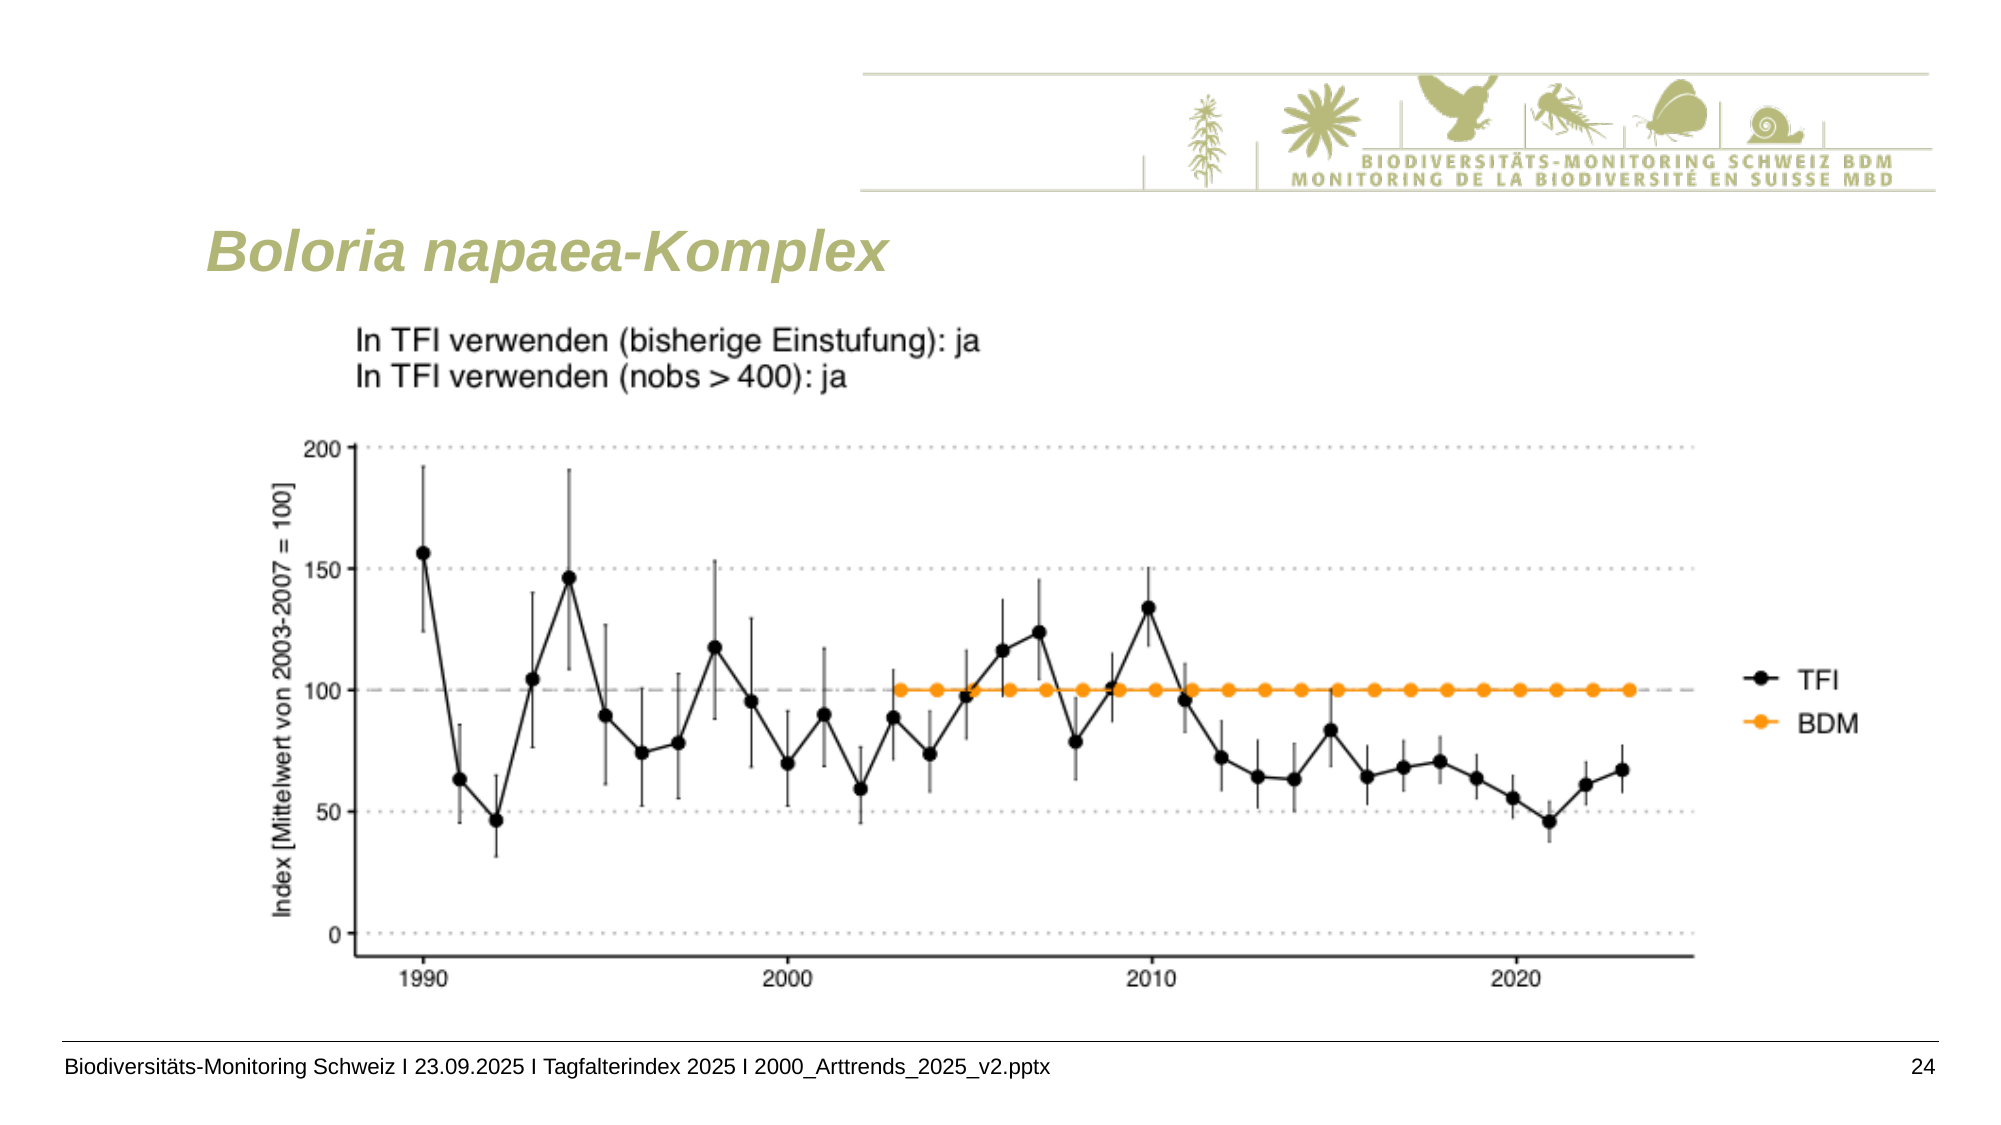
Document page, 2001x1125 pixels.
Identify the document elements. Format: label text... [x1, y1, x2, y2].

picture [258, 312, 1890, 1038]
title Boloria napaea-Komplex [206, 213, 1941, 301]
footer Biodiversitäts-Monitoring Schweiz I 23.09.2025 I Tagfalterindex 2025 I 2000_Arttrends_2025_v2.pptx [64, 1052, 1287, 1080]
